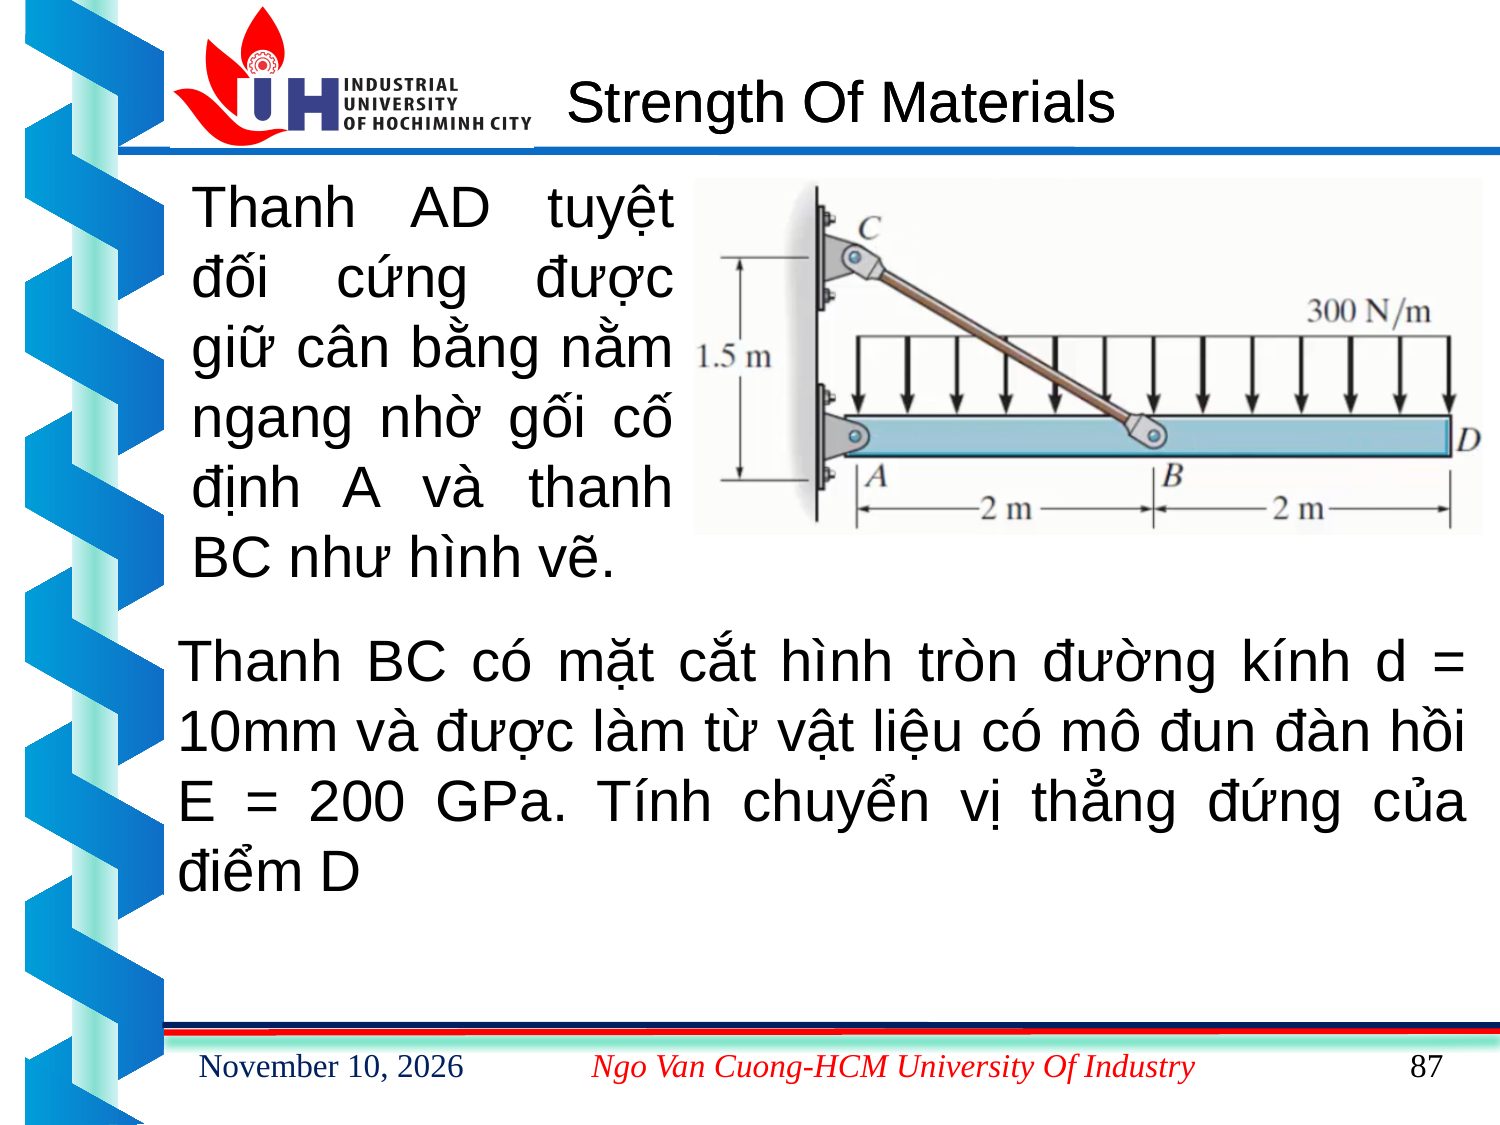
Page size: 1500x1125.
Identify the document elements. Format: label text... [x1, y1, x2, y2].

text_box Thanh BC có mặt cắt hình tròn đường kính d = 10mm và được làm từ vật liệu có mô đun đàn hồi E = 200 GPa. Tính chuyển vị thẳng đứng của điểm D [162, 616, 1483, 911]
picture [693, 178, 1484, 535]
title Strength Of Materials [551, 56, 1376, 143]
text_box Thanh AD tuyệt đối cứng được giữ cân bằng nằm ngang nhờ gối cố định A và thanh BC như hình vẽ. [177, 161, 690, 597]
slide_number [183, 1036, 497, 1112]
picture [170, 3, 534, 148]
footer Ngo Van Cuong-HCM University Of Industry [512, 1036, 1276, 1112]
slide_number 87 [1276, 1036, 1459, 1112]
